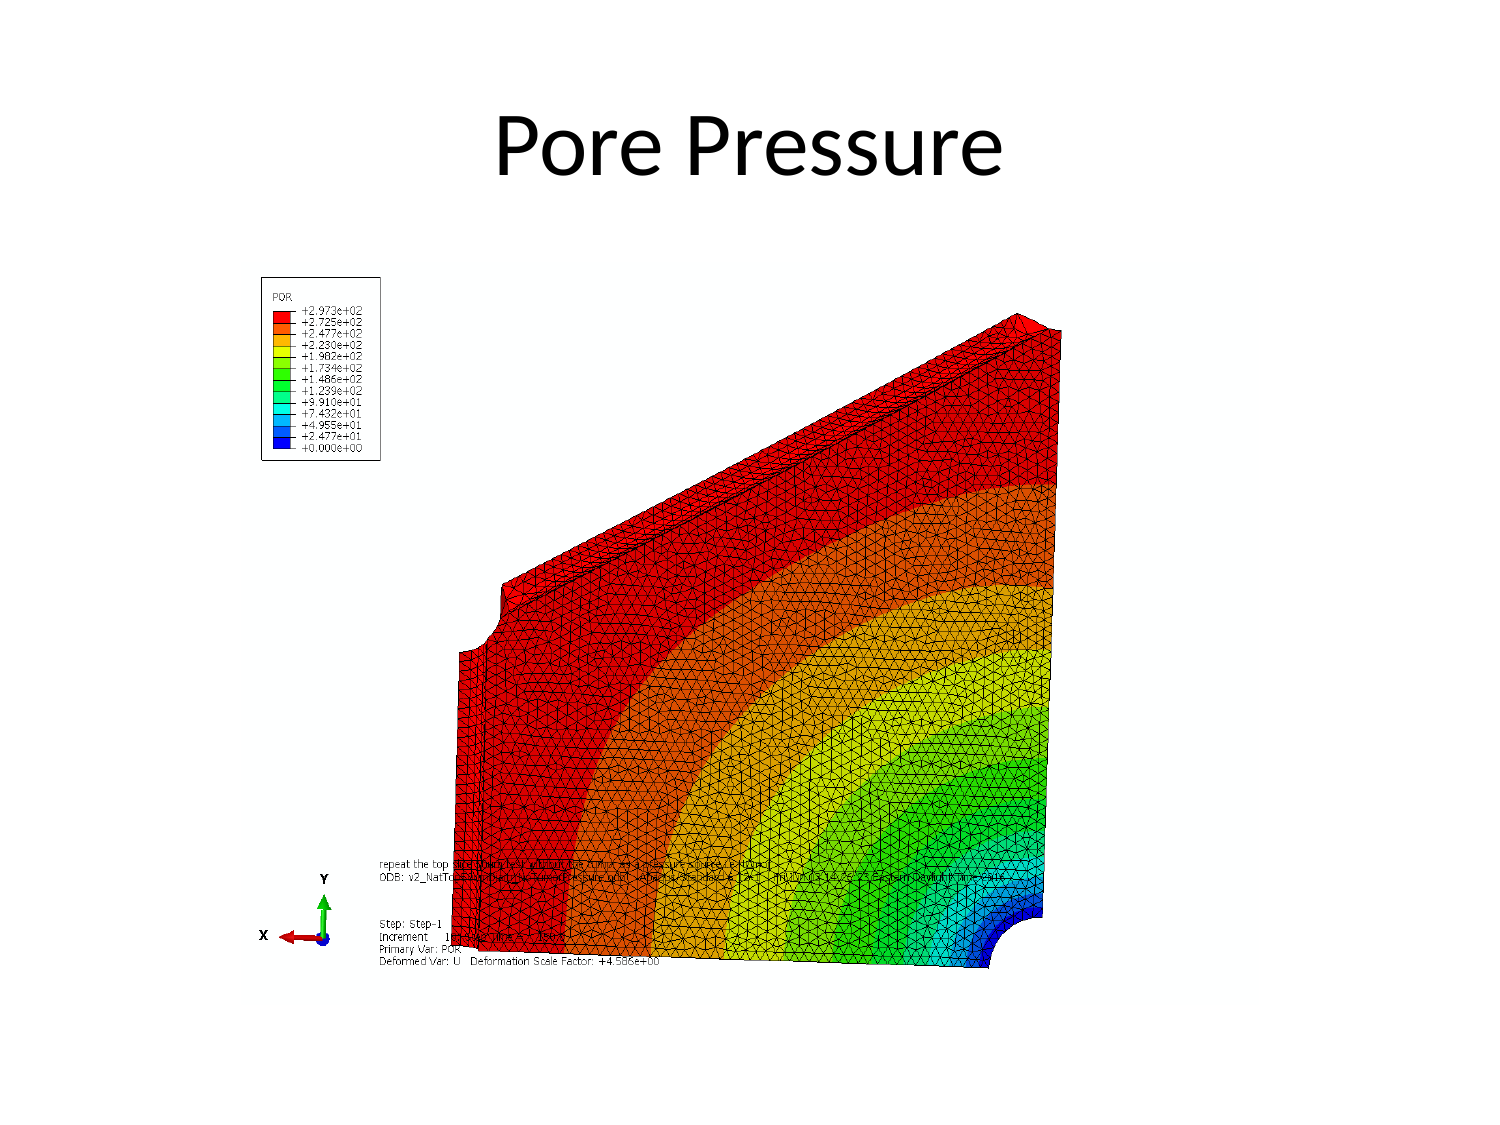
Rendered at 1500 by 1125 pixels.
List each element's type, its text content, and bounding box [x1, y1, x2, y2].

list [240, 262, 1260, 1006]
title Pore Pressure [75, 45, 1425, 233]
